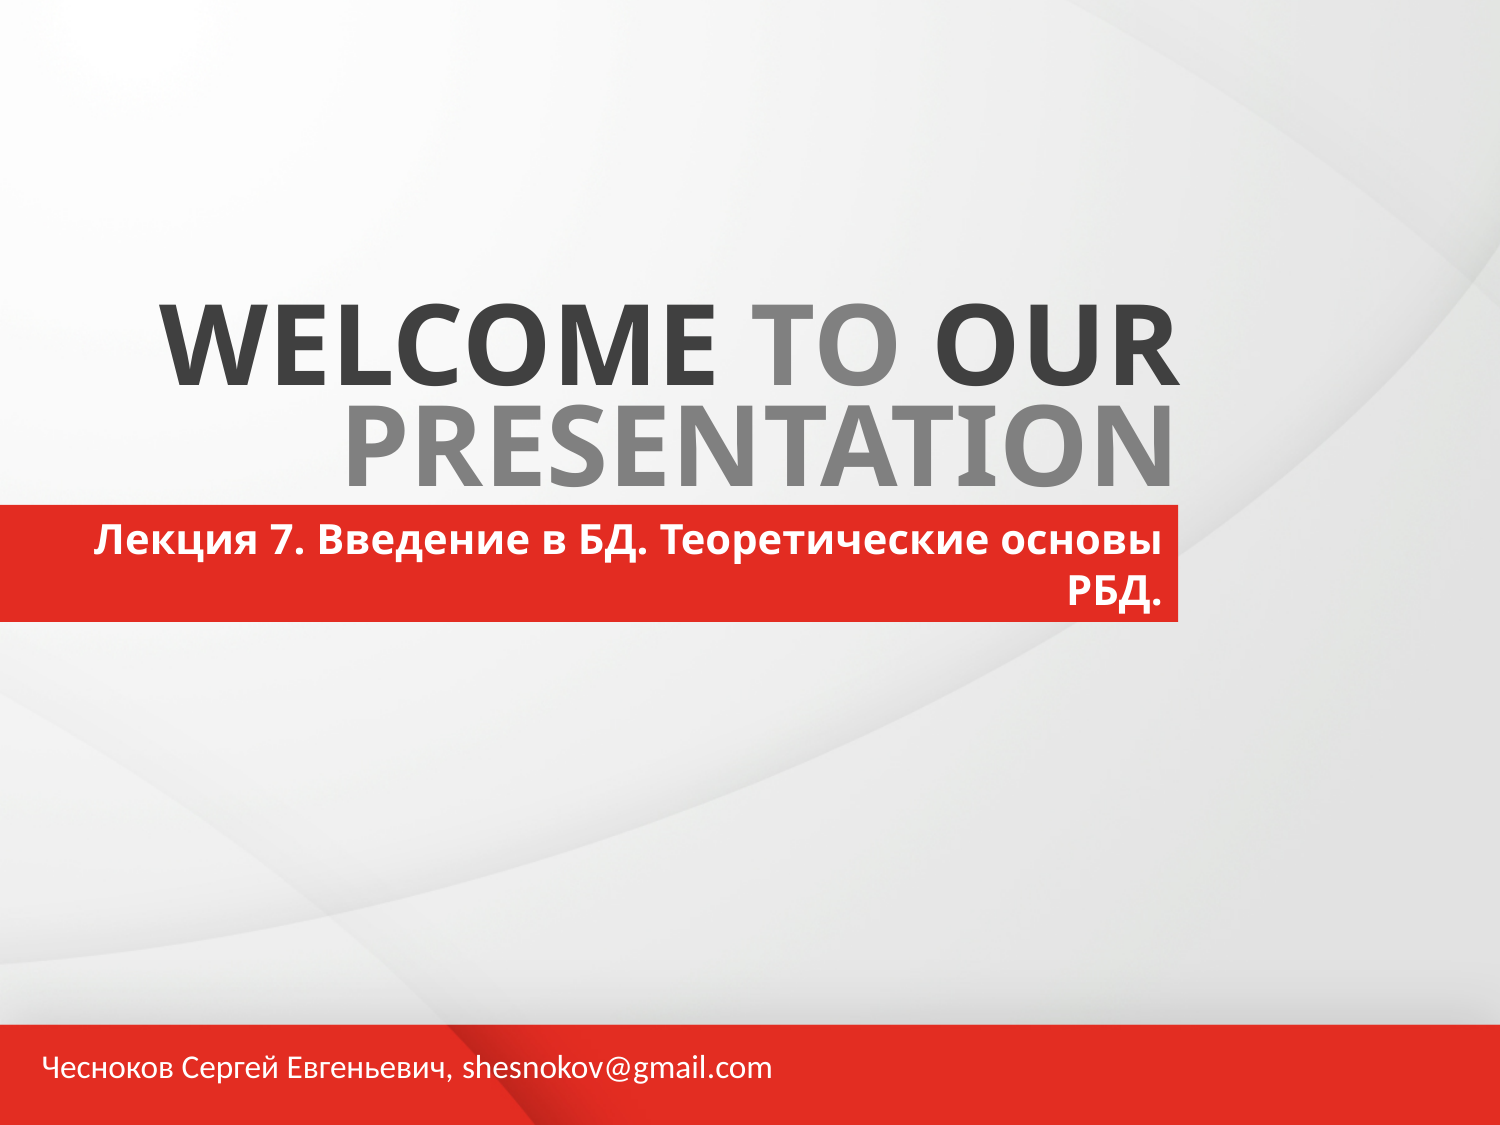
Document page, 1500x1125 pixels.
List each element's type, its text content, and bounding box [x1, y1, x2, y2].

text_box PRESENTATION [0, 366, 1196, 517]
text_box WELCOME TO OUR [0, 265, 1196, 366]
subtitle Лекция 7. Введение в БД. Теоретические основы РБД. [0, 517, 1179, 622]
text_box Чесноков Сергей Евгеньевич, shesnokov@gmail.com [26, 1037, 789, 1093]
picture [0, 0, 1500, 1125]
